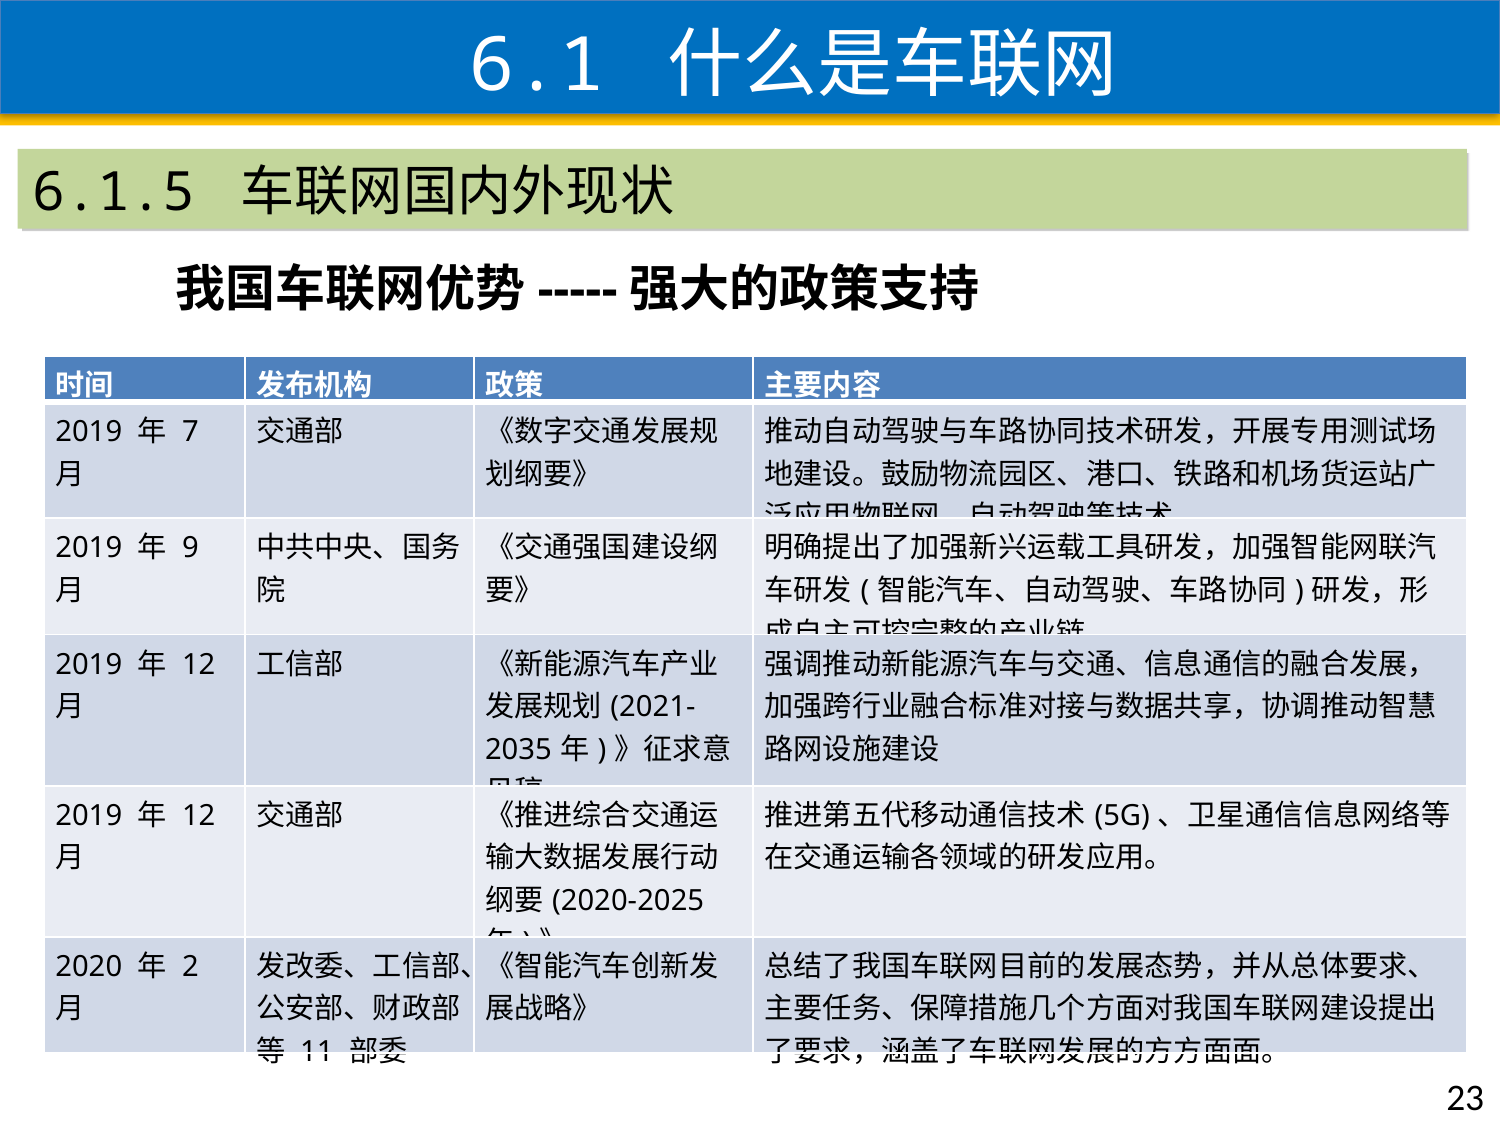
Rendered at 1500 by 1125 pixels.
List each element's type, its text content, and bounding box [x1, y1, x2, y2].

table_cell 发改委、工信部、公安部、财政部等 11 部委 [246, 938, 473, 1052]
table_cell 2019 年 12 月 [45, 635, 244, 785]
table_cell 《智能汽车创新发展战略》 [475, 938, 752, 1052]
text_box 6.1 什么是车联网 [0, 0, 1500, 114]
table_header 政策 [475, 357, 752, 399]
table_cell 推动自动驾驶与车路协同技术研发，开展专用测试场地建设。鼓励物流园区、港口、铁路和机场货运站广泛应用物联网、自动驾驶等技术 [754, 405, 1466, 517]
text_box 我国车联网优势-----强大的政策支持 [160, 248, 1061, 324]
table_cell 推进第五代移动通信技术(5G)、卫星通信信息网络等在交通运输各领域的研发应用。 [754, 787, 1466, 936]
table_cell 明确提出了加强新兴运载工具研发，加强智能网联汽车研发(智能汽车、自动驾驶、车路协同)研发，形成自主可控完整的产业链。 [754, 519, 1466, 634]
table_cell 2019 年 9 月 [45, 519, 244, 634]
table_header 发布机构 [246, 357, 473, 399]
table_cell 中共中央、国务院 [246, 519, 473, 634]
table_cell 《数字交通发展规划纲要》 [475, 405, 752, 517]
table_cell 交通部 [246, 405, 473, 517]
table_header 时间 [45, 357, 244, 399]
text_box 23 [1431, 1065, 1500, 1125]
table_cell 2019 年 7 月 [45, 405, 244, 517]
table_cell 2020 年 2 月 [45, 938, 244, 1052]
table_cell 工信部 [246, 635, 473, 785]
table_cell 2019 年 12 月 [45, 787, 244, 936]
table_header 主要内容 [754, 357, 1466, 399]
table_cell 交通部 [246, 787, 473, 936]
table_cell 《交通强国建设纲要》 [475, 519, 752, 634]
text_box 6.1.5 车联网国内外现状 [17, 148, 1467, 229]
table_cell 强调推动新能源汽车与交通、信息通信的融合发展，加强跨行业融合标准对接与数据共享，协调推动智慧路网设施建设 [754, 635, 1466, 785]
table_cell 《新能源汽车产业发展规划(2021-2035年)》征求意见稿 [475, 635, 752, 785]
table_cell 总结了我国车联网目前的发展态势，并从总体要求、主要任务、保障措施几个方面对我国车联网建设提出了要求，涵盖了车联网发展的方方面面。 [754, 938, 1466, 1052]
table_cell 《推进综合交通运输大数据发展行动纲要(2020-2025 年)》 [475, 787, 752, 936]
